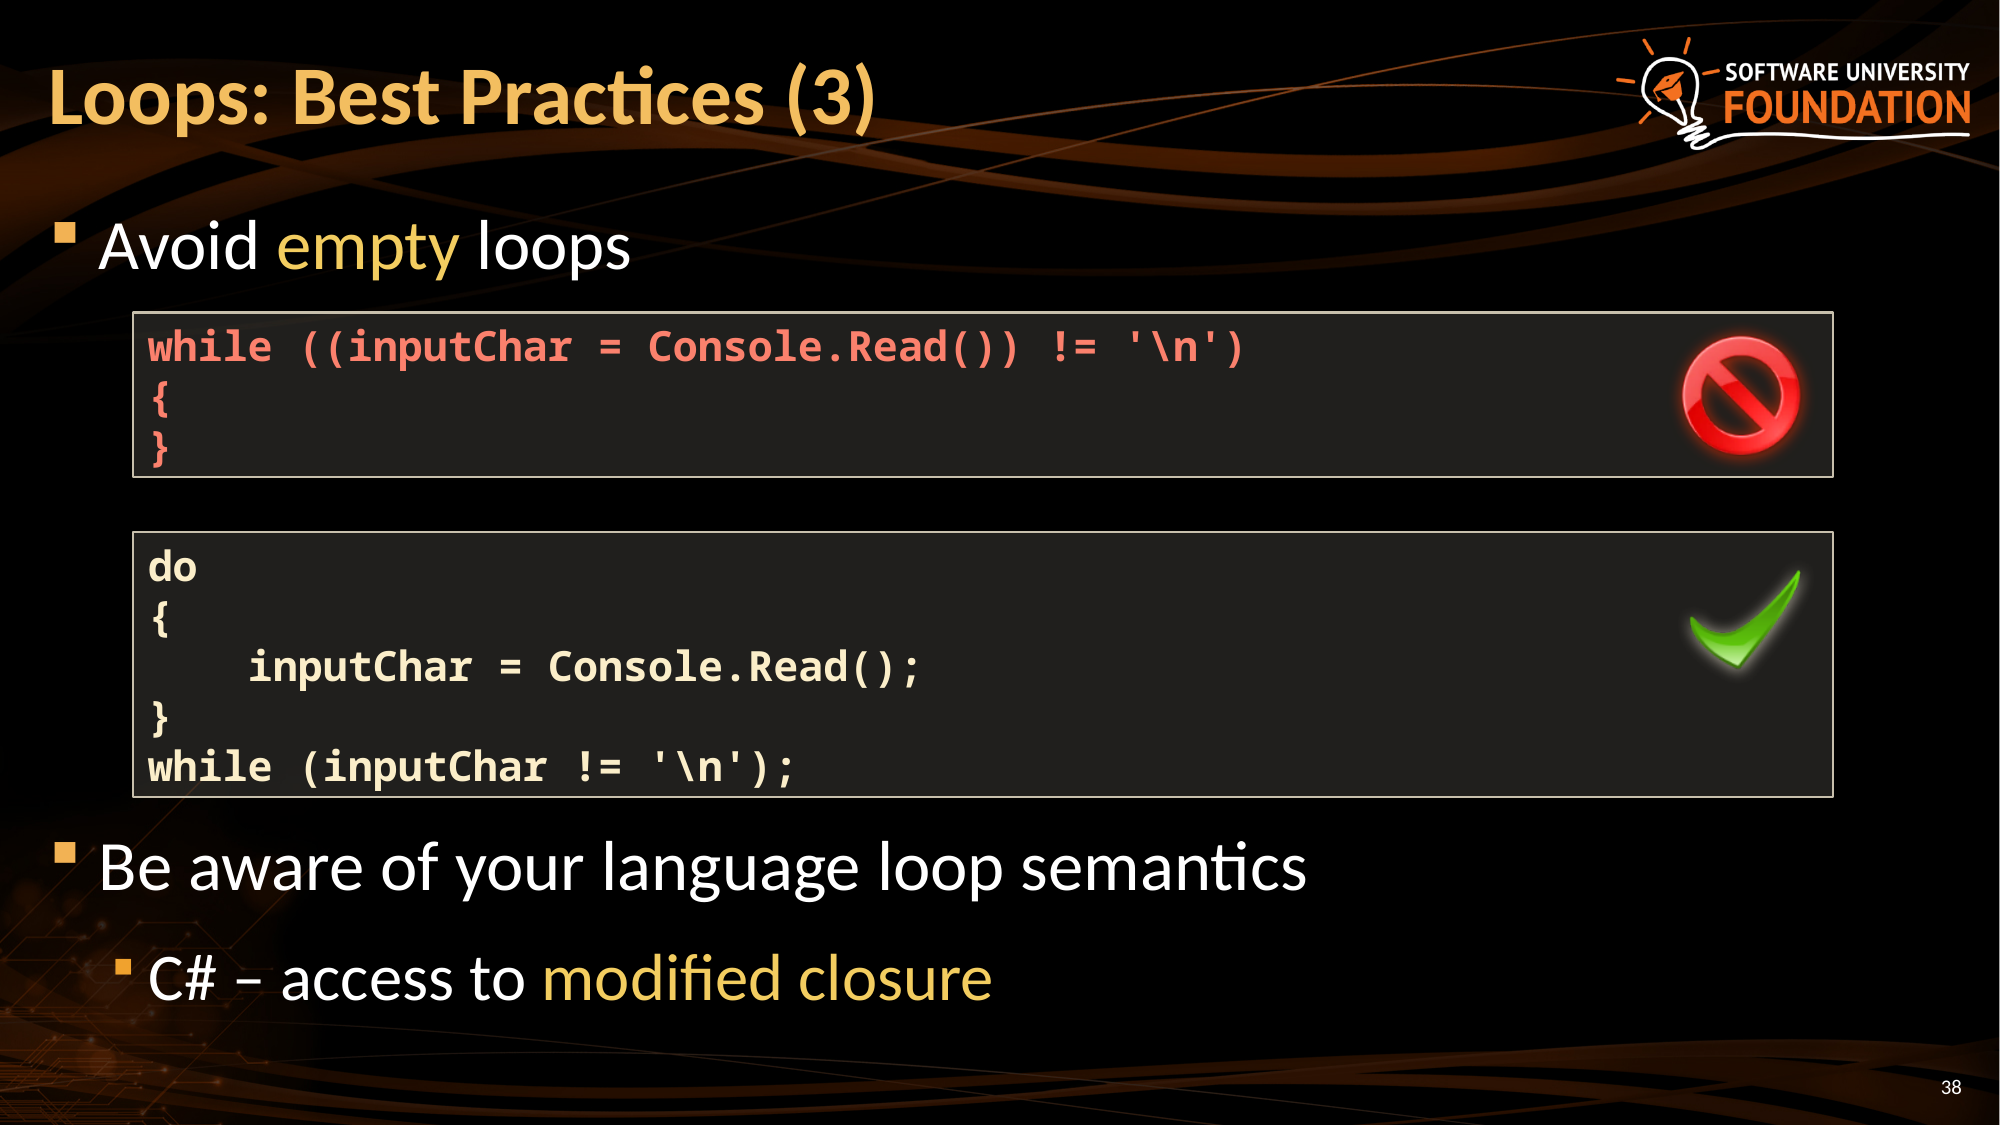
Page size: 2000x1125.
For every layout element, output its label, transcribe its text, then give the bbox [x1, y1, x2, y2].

text_box while ((inputChar = Console.Read()) != '\n') { } [133, 312, 1833, 478]
picture [0, 0, 2000, 1125]
slide_number 15 [1682, 459, 1802, 463]
list Avoid empty loops Be aware of your language loop semantics C# – access to modified closure [31, 188, 1968, 1103]
text_box [1671, 325, 1814, 469]
text_box do { inputChar = Console.Read(); } while (inputChar != '\n'); [133, 532, 1833, 798]
title Loops: Best Practices (3) [30, 6, 1602, 189]
